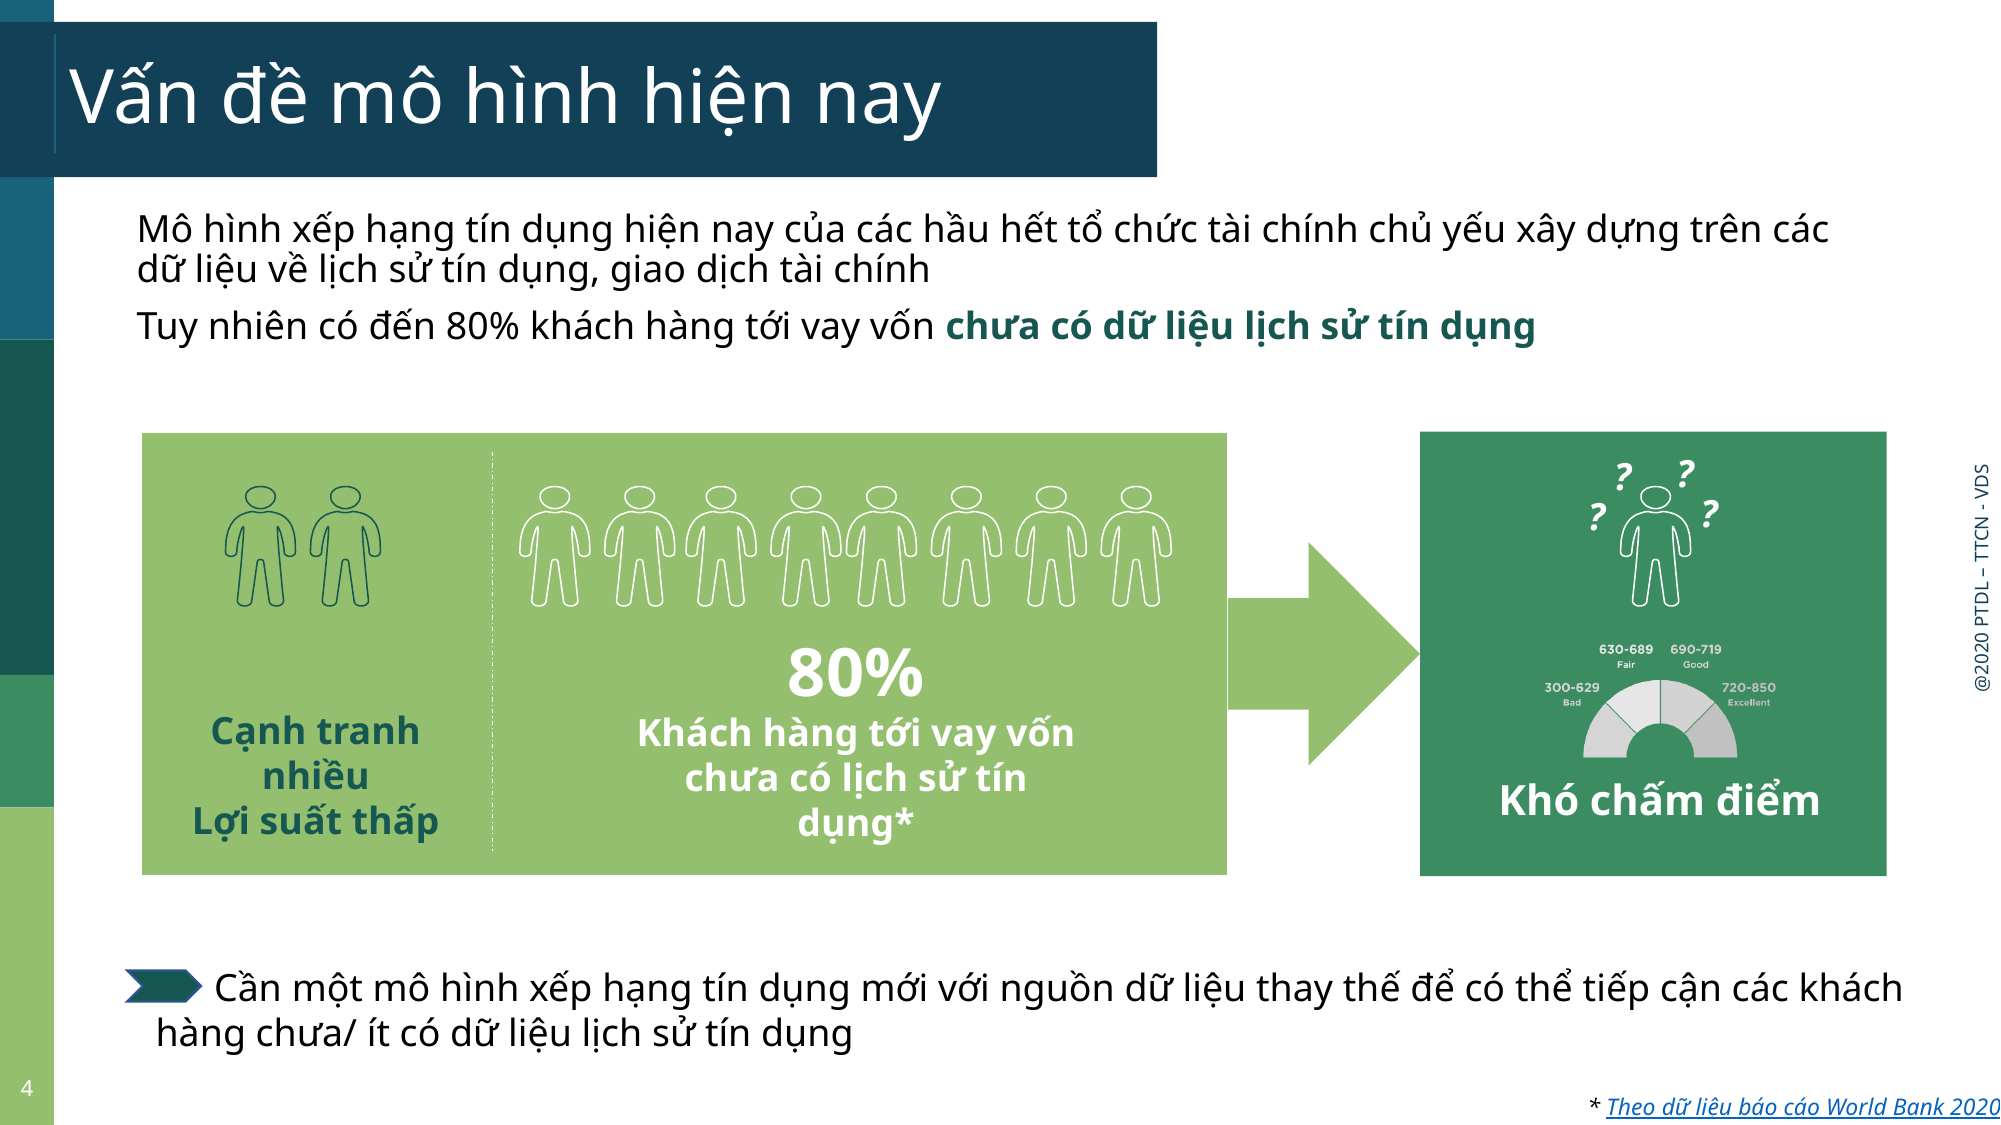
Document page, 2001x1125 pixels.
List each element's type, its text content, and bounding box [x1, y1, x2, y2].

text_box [1620, 486, 1691, 606]
text_box [1226, 539, 1419, 769]
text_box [846, 486, 917, 606]
slide_number 4 [0, 1054, 66, 1125]
text_box [124, 969, 203, 1003]
text_box Vấn đề mô hình hiện nay [56, 40, 1144, 146]
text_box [519, 486, 590, 606]
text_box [604, 486, 675, 606]
text_box Cần một mô hình xếp hạng tín dụng mới với nguồn dữ liệu thay thế để có thể tiếp cận các khách hàng chưa/ ít có dữ liệu lịch sử tín dụng [140, 956, 1925, 1062]
text_box 80% Khách hàng tới vay vốn chưa có lịch sử tín dụng* [611, 621, 1102, 852]
text_box Cạnh tranh nhiều Lợi suất thấp [140, 699, 491, 850]
text_box ? [1661, 442, 1702, 503]
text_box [1016, 486, 1087, 606]
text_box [1101, 486, 1172, 606]
text_box ? [1691, 483, 1727, 543]
text_box ? [1573, 485, 1614, 546]
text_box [310, 486, 381, 606]
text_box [225, 486, 296, 606]
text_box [770, 486, 841, 606]
text_box [140, 431, 1229, 877]
list Mô hình xếp hạng tín dụng hiện nay của các hầu hết tổ chức tài chính chủ yếu xây dựng trên các dữ liệu về lịch sử tín dụng, giao dịch tài chính Tuy nhiên có đến 80% khách hàng tới vay vốn chưa có dữ liệu lịch sử tín dụng [116, 190, 1887, 387]
text_box Khó chấm điểm [1430, 766, 1890, 831]
text_box [1419, 431, 1888, 877]
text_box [931, 486, 1002, 606]
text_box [686, 486, 757, 606]
picture [1544, 624, 1776, 766]
text_box ? [1599, 445, 1640, 506]
text_box * Theo dữ liệu báo cáo World Bank 2020 [1572, 1085, 2000, 1125]
